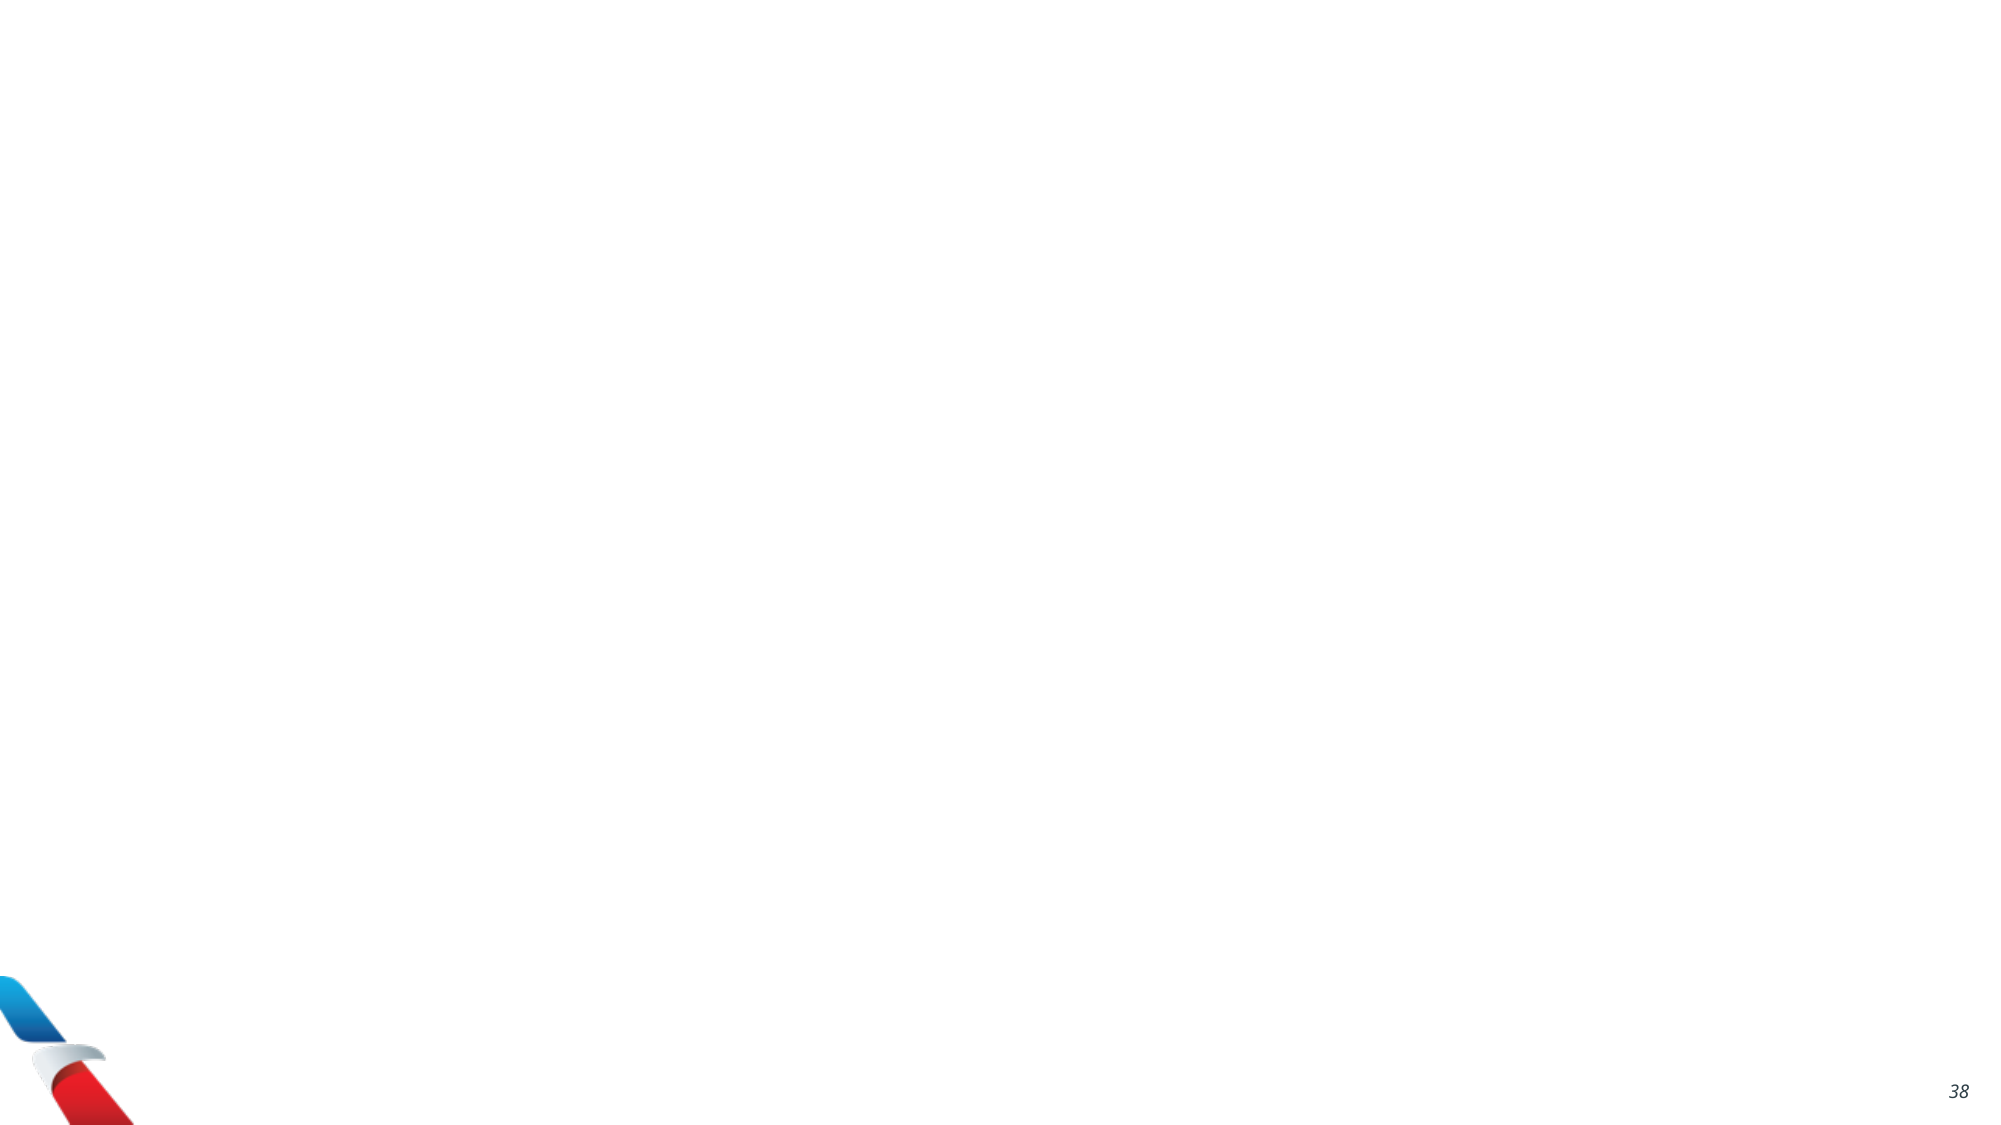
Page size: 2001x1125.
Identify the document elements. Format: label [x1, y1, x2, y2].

picture [0, 976, 168, 1125]
